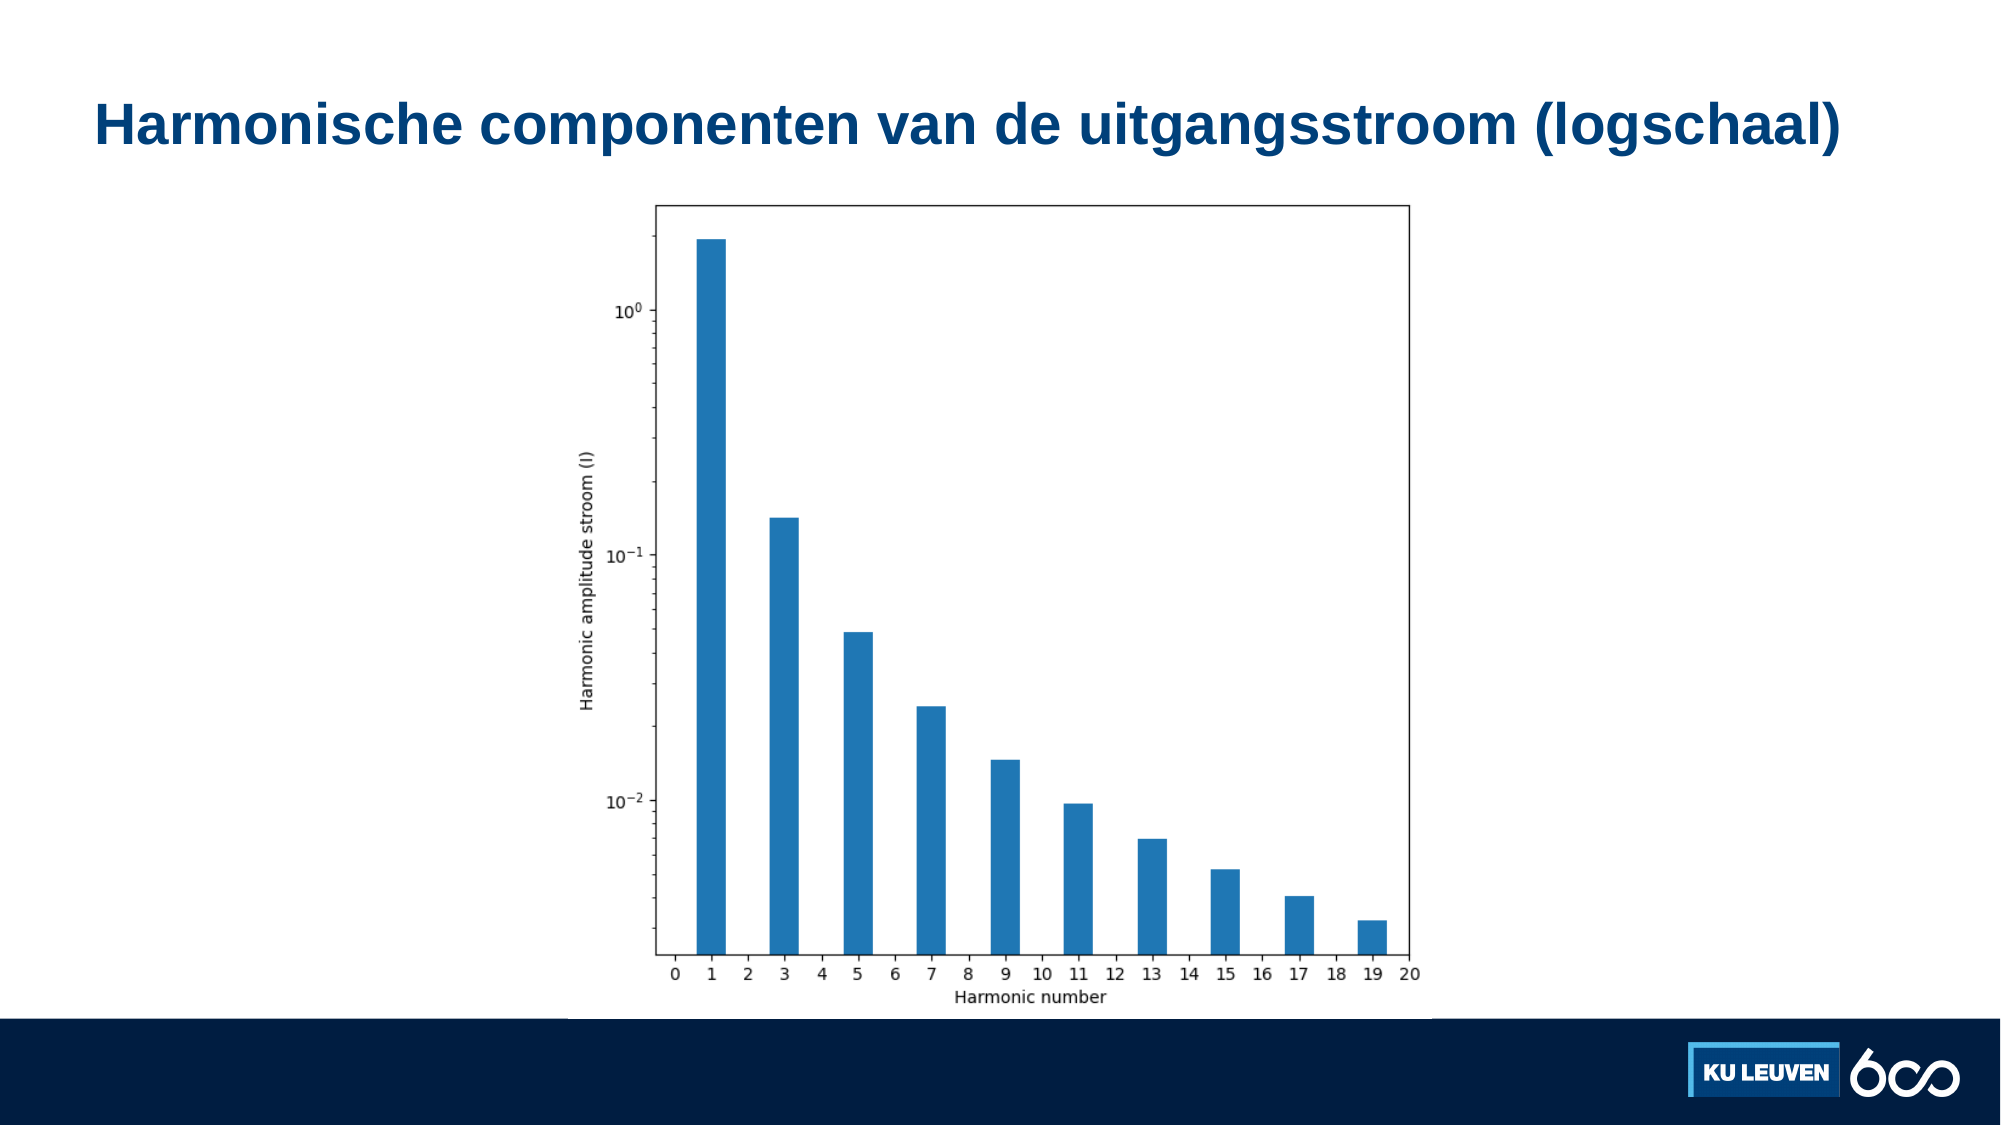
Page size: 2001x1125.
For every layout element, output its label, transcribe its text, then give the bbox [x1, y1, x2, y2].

title Harmonische componenten van de uitgangsstroom (logschaal) [94, 94, 1900, 186]
picture [567, 193, 1432, 1019]
picture [1688, 1042, 1960, 1097]
